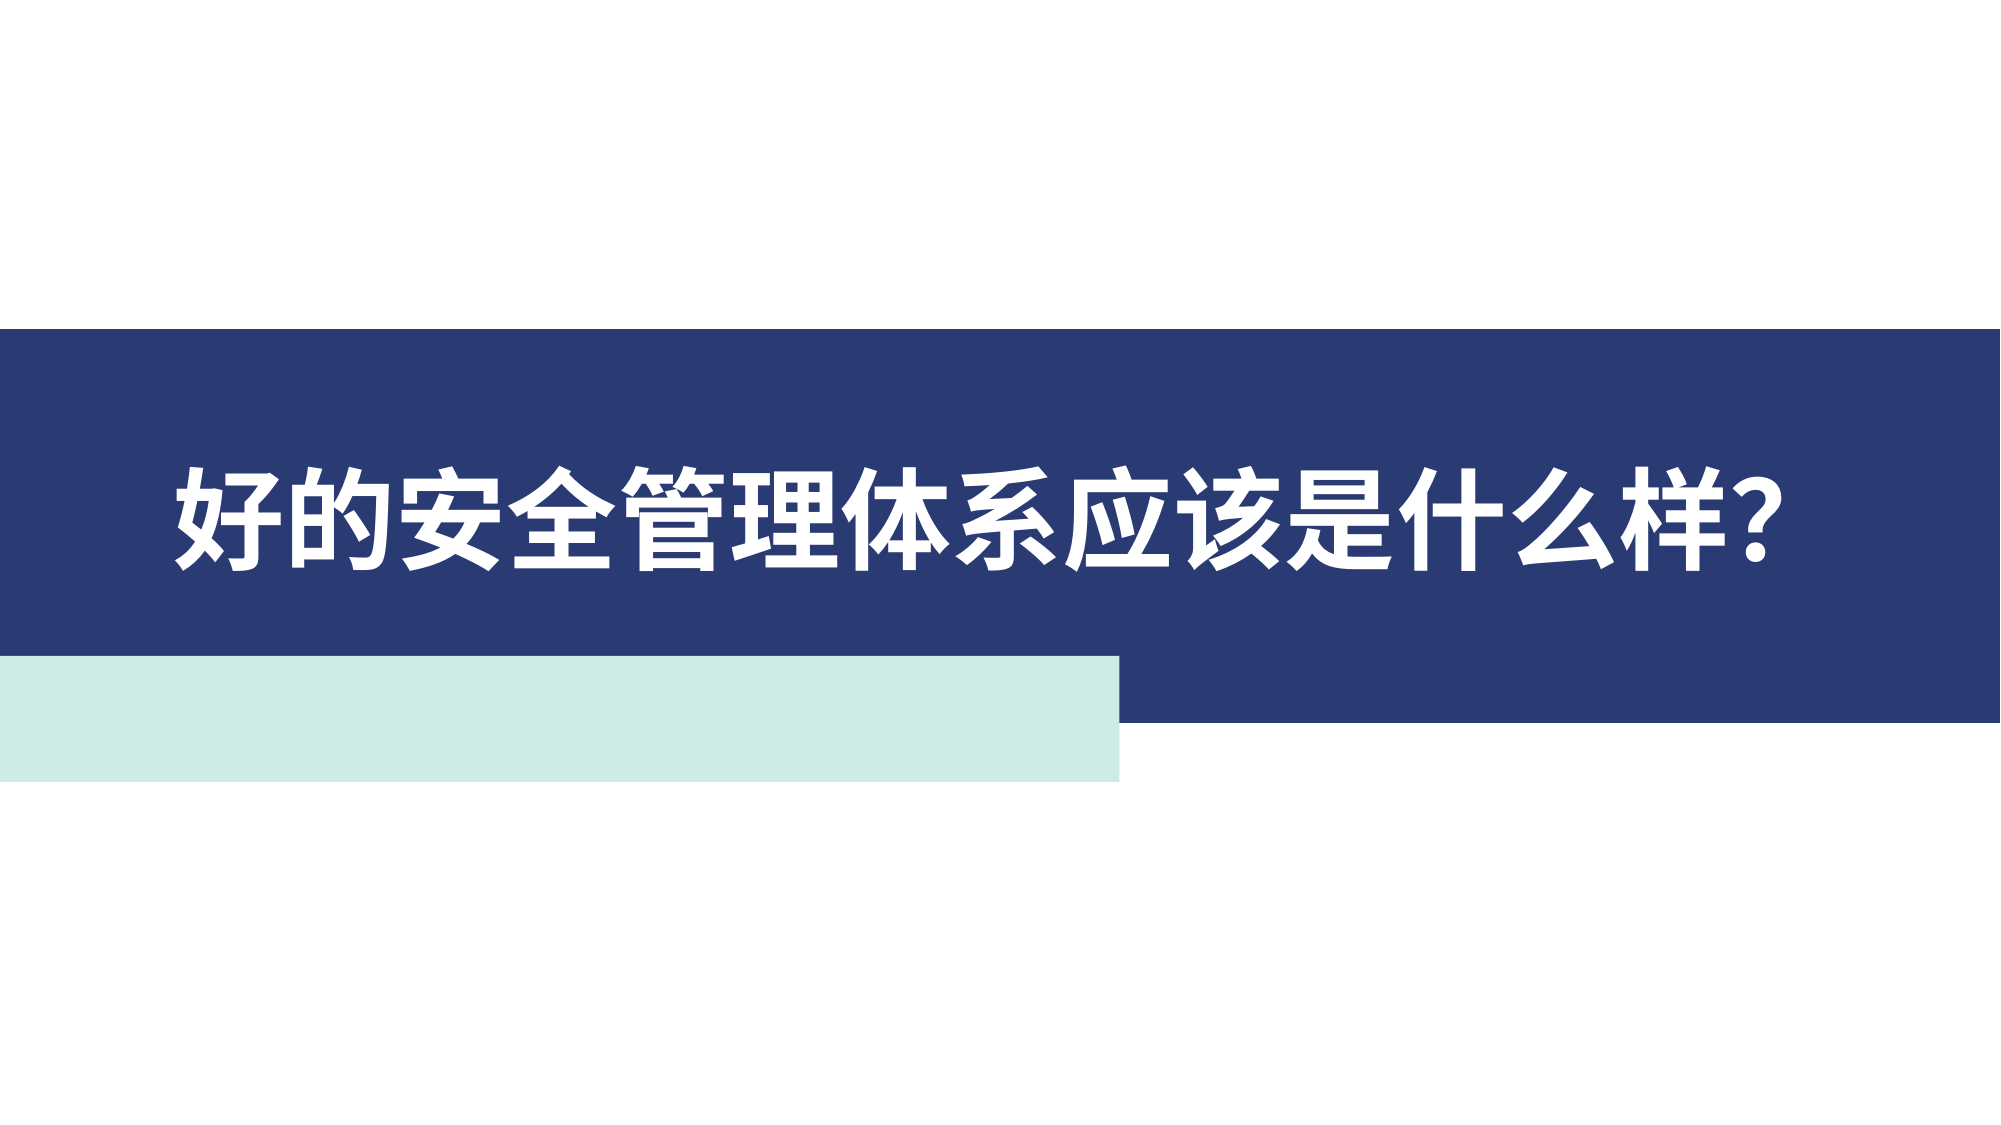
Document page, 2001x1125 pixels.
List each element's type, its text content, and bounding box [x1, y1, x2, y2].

text_box [0, 655, 1120, 783]
title 好的安全管理体系应该是什么样？ [157, 414, 1858, 638]
